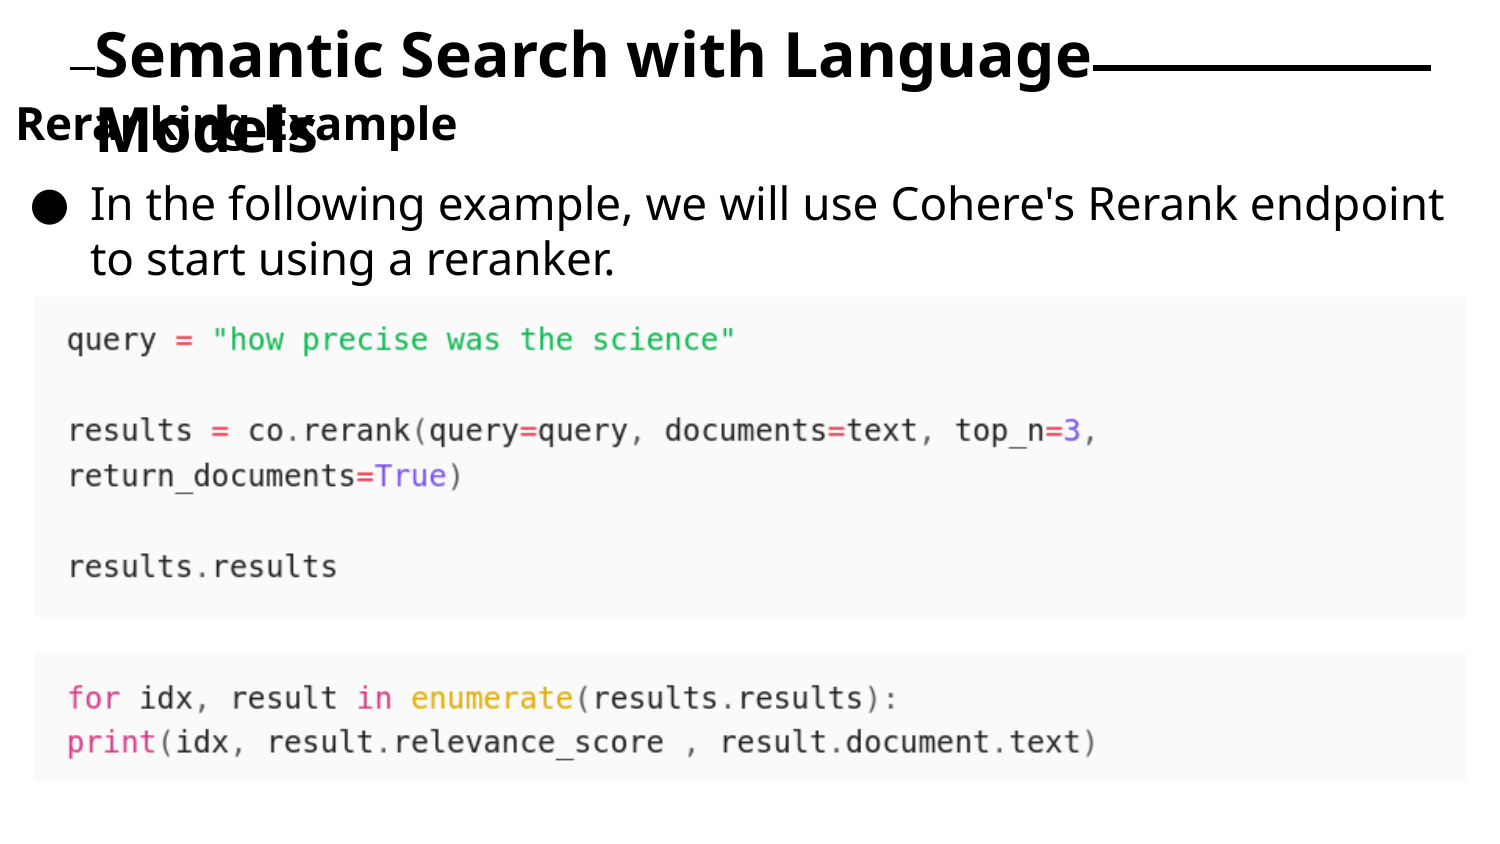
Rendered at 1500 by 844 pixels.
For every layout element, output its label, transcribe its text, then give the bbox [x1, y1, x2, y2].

title Semantic Search with Language Models [79, 0, 1341, 79]
list Reranking Example In the following example, we will use Cohere's Rerank endpoint to start using a reranker. [0, 79, 1489, 844]
picture [34, 297, 1466, 781]
